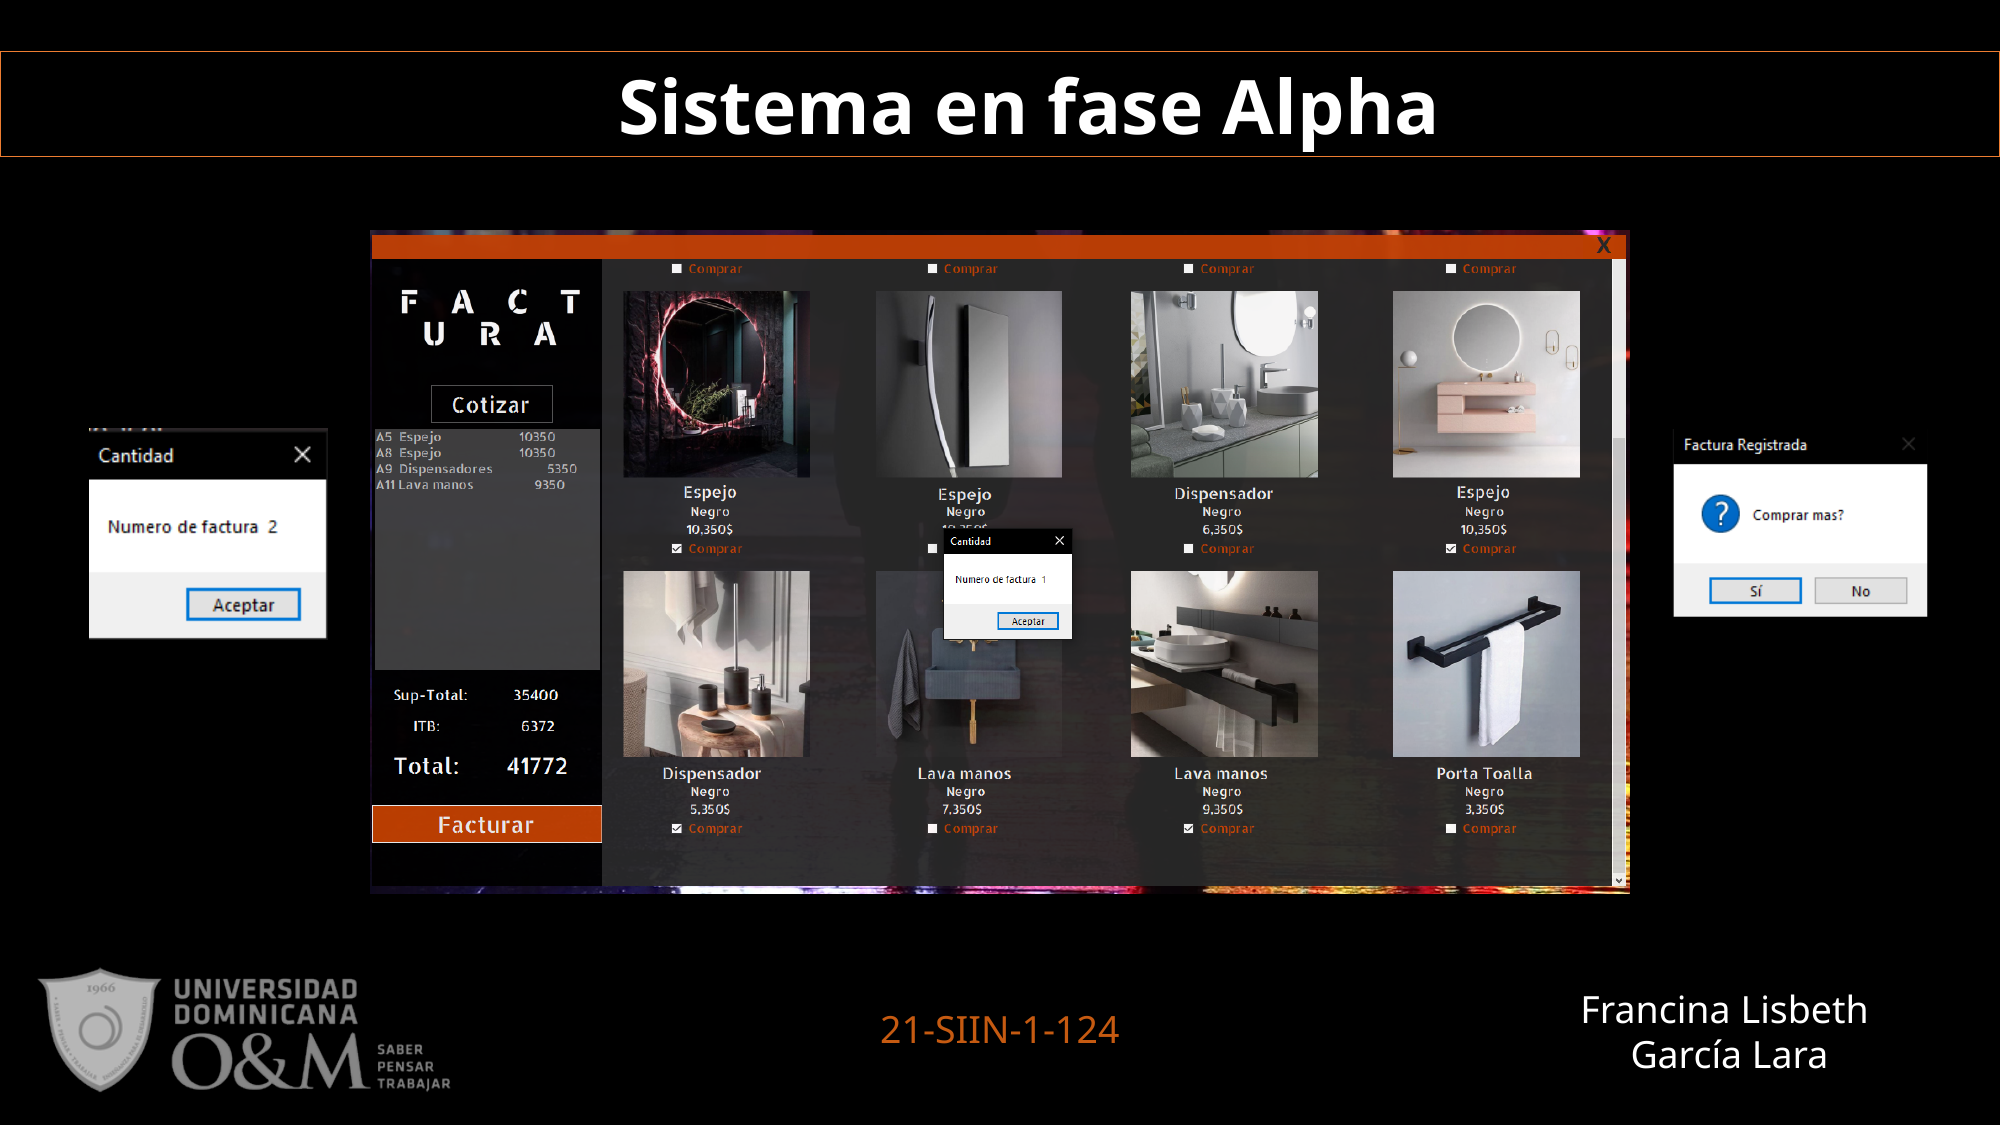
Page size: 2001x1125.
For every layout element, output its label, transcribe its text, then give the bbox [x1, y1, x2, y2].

text_box Francina Lisbeth García Lara [1487, 978, 1972, 1084]
picture [36, 966, 452, 1096]
picture [1672, 428, 1928, 617]
picture [89, 428, 328, 640]
picture [370, 230, 1630, 894]
text_box Sistema en fase Alpha [0, 51, 2000, 157]
text_box 21-SIIN-1-124 [852, 998, 1148, 1059]
